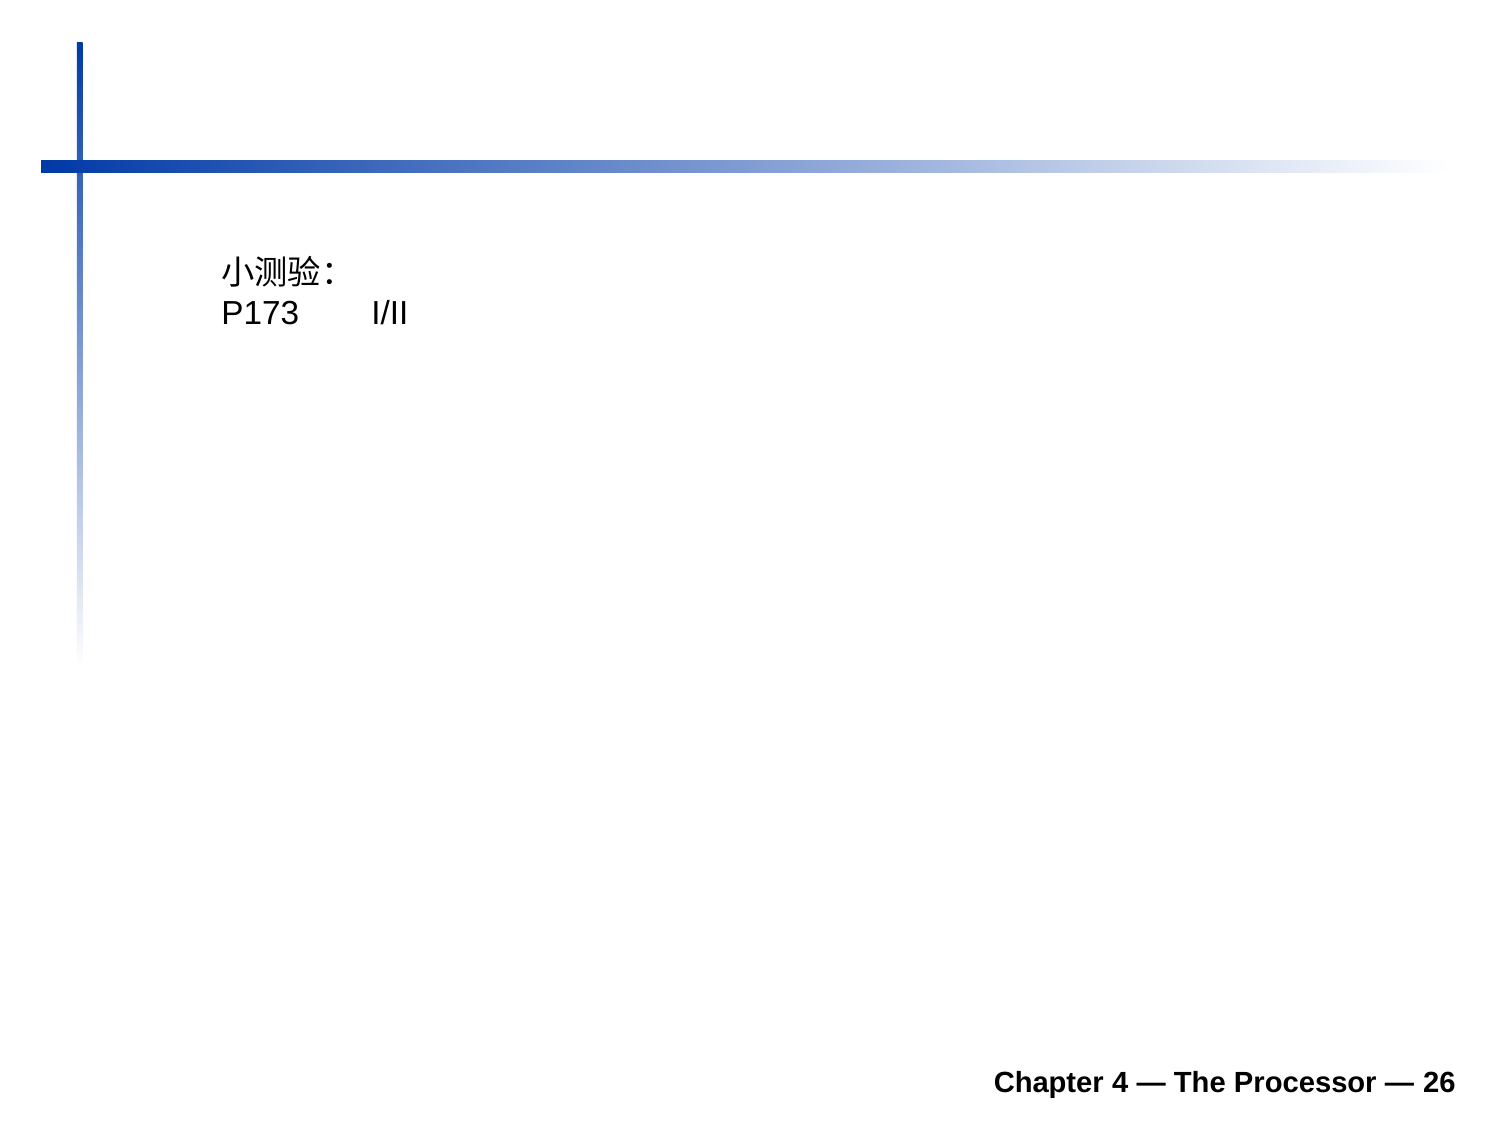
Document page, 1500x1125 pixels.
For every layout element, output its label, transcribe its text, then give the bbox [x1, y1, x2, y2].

footer Chapter 4 — The Processor — 26 [277, 1046, 1471, 1106]
text_box 小测验： P173 I/II [206, 243, 550, 339]
